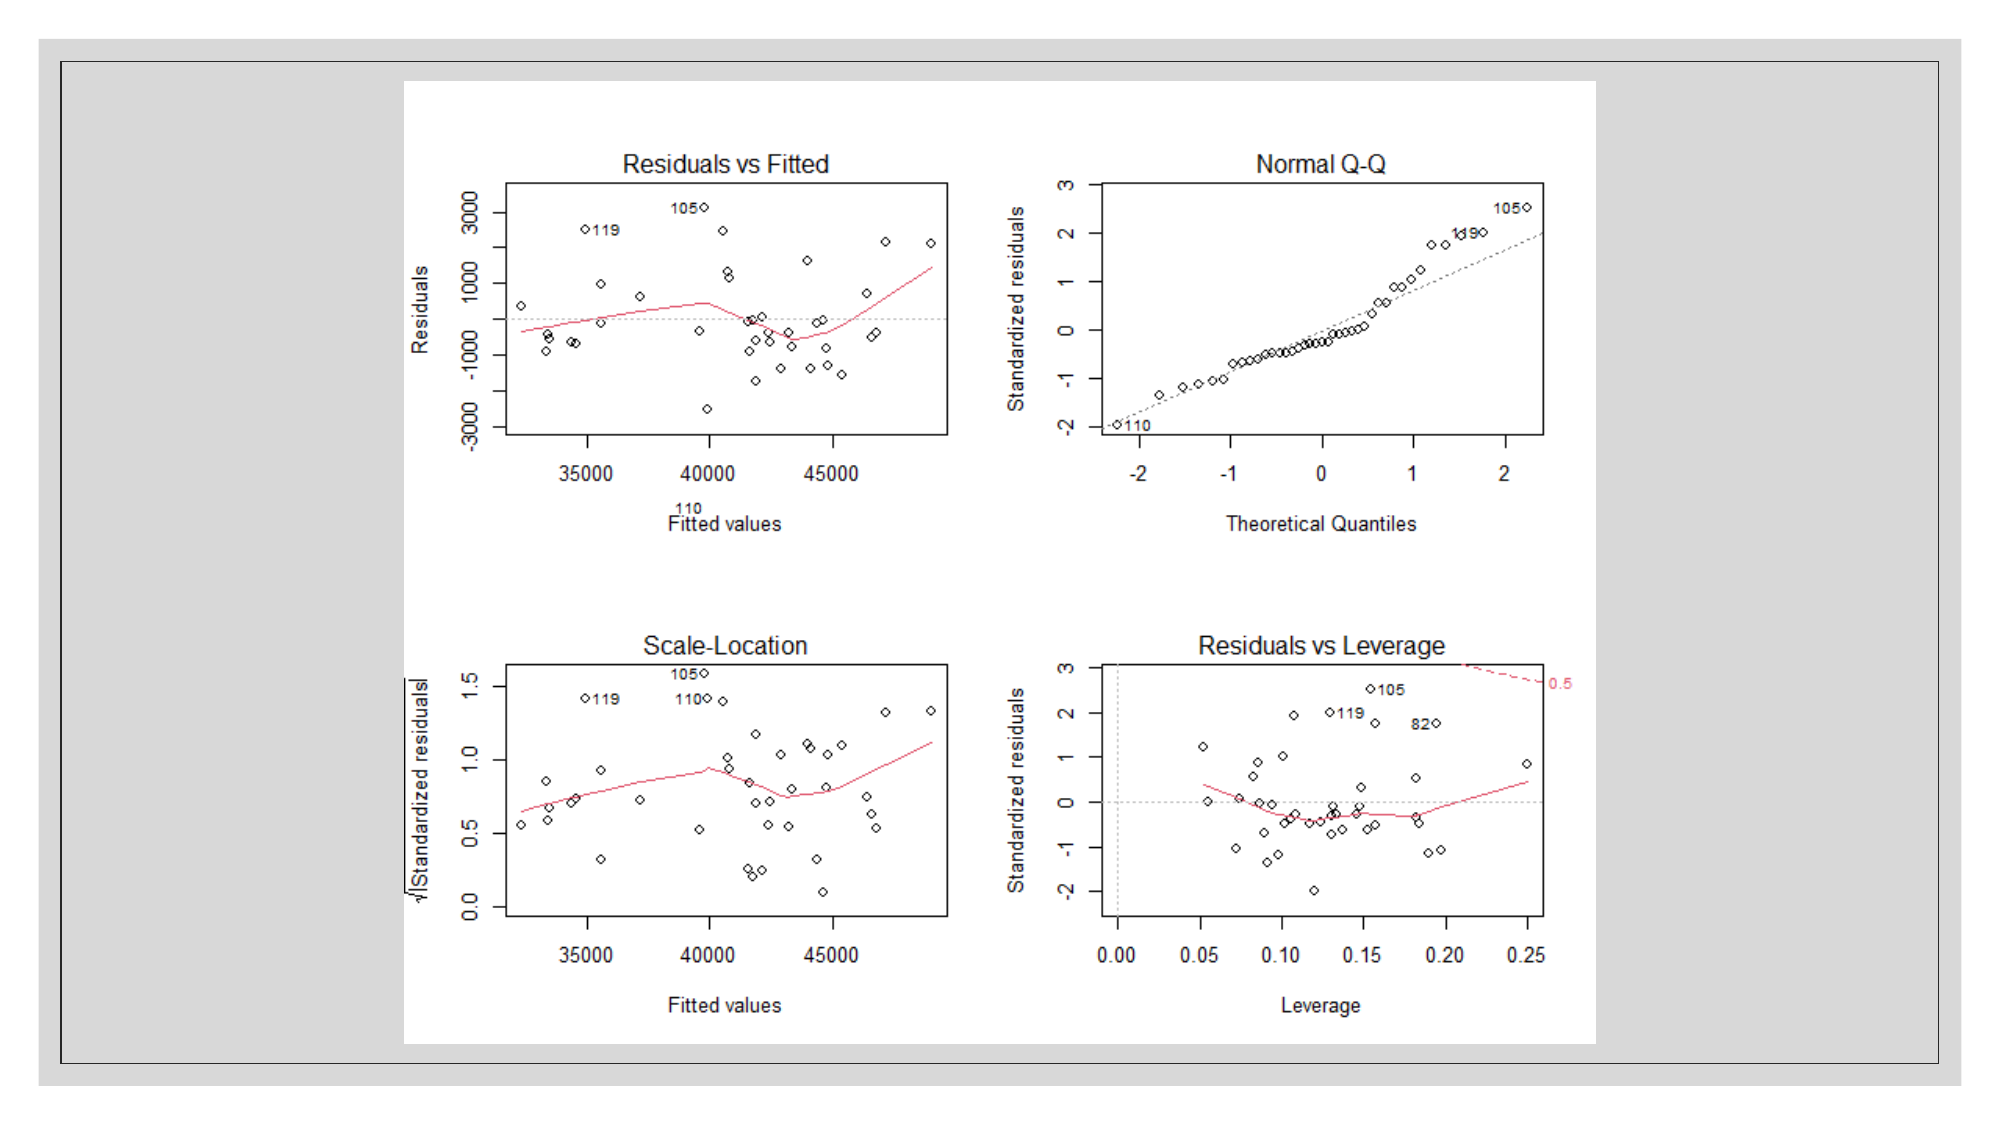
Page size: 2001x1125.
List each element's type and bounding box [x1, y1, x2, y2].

picture [404, 81, 1596, 1044]
